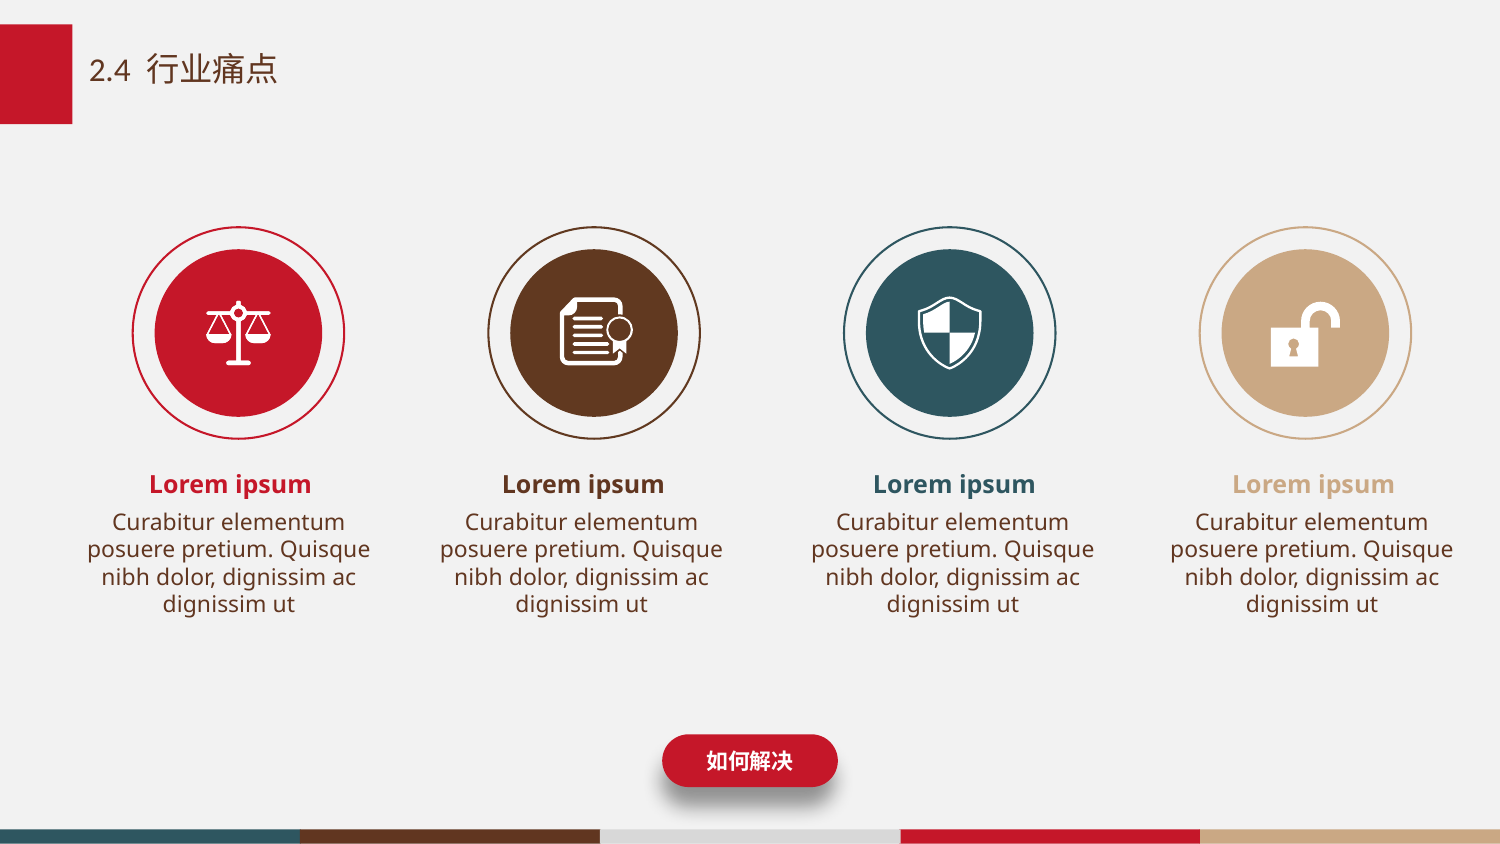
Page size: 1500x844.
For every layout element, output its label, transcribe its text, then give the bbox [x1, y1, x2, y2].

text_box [132, 227, 345, 439]
text_box Curabitur elementum posuere pretium. Quisque nibh dolor, dignissim ac dignissim ut [423, 500, 740, 599]
title 2.4 行业痛点 [73, 45, 338, 104]
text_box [488, 227, 700, 439]
text_box Lorem ipsum [858, 460, 1052, 506]
text_box Curabitur elementum posuere pretium. Quisque nibh dolor, dignissim ac dignissim ut [71, 500, 387, 599]
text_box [843, 227, 1056, 439]
text_box Lorem ipsum [486, 460, 680, 506]
text_box Curabitur elementum posuere pretium. Quisque nibh dolor, dignissim ac dignissim ut [1154, 500, 1470, 599]
text_box Lorem ipsum [1217, 460, 1411, 506]
text_box Curabitur elementum posuere pretium. Quisque nibh dolor, dignissim ac dignissim ut [795, 500, 1111, 599]
text_box Lorem ipsum [134, 460, 328, 506]
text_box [662, 734, 838, 788]
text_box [1199, 227, 1412, 439]
